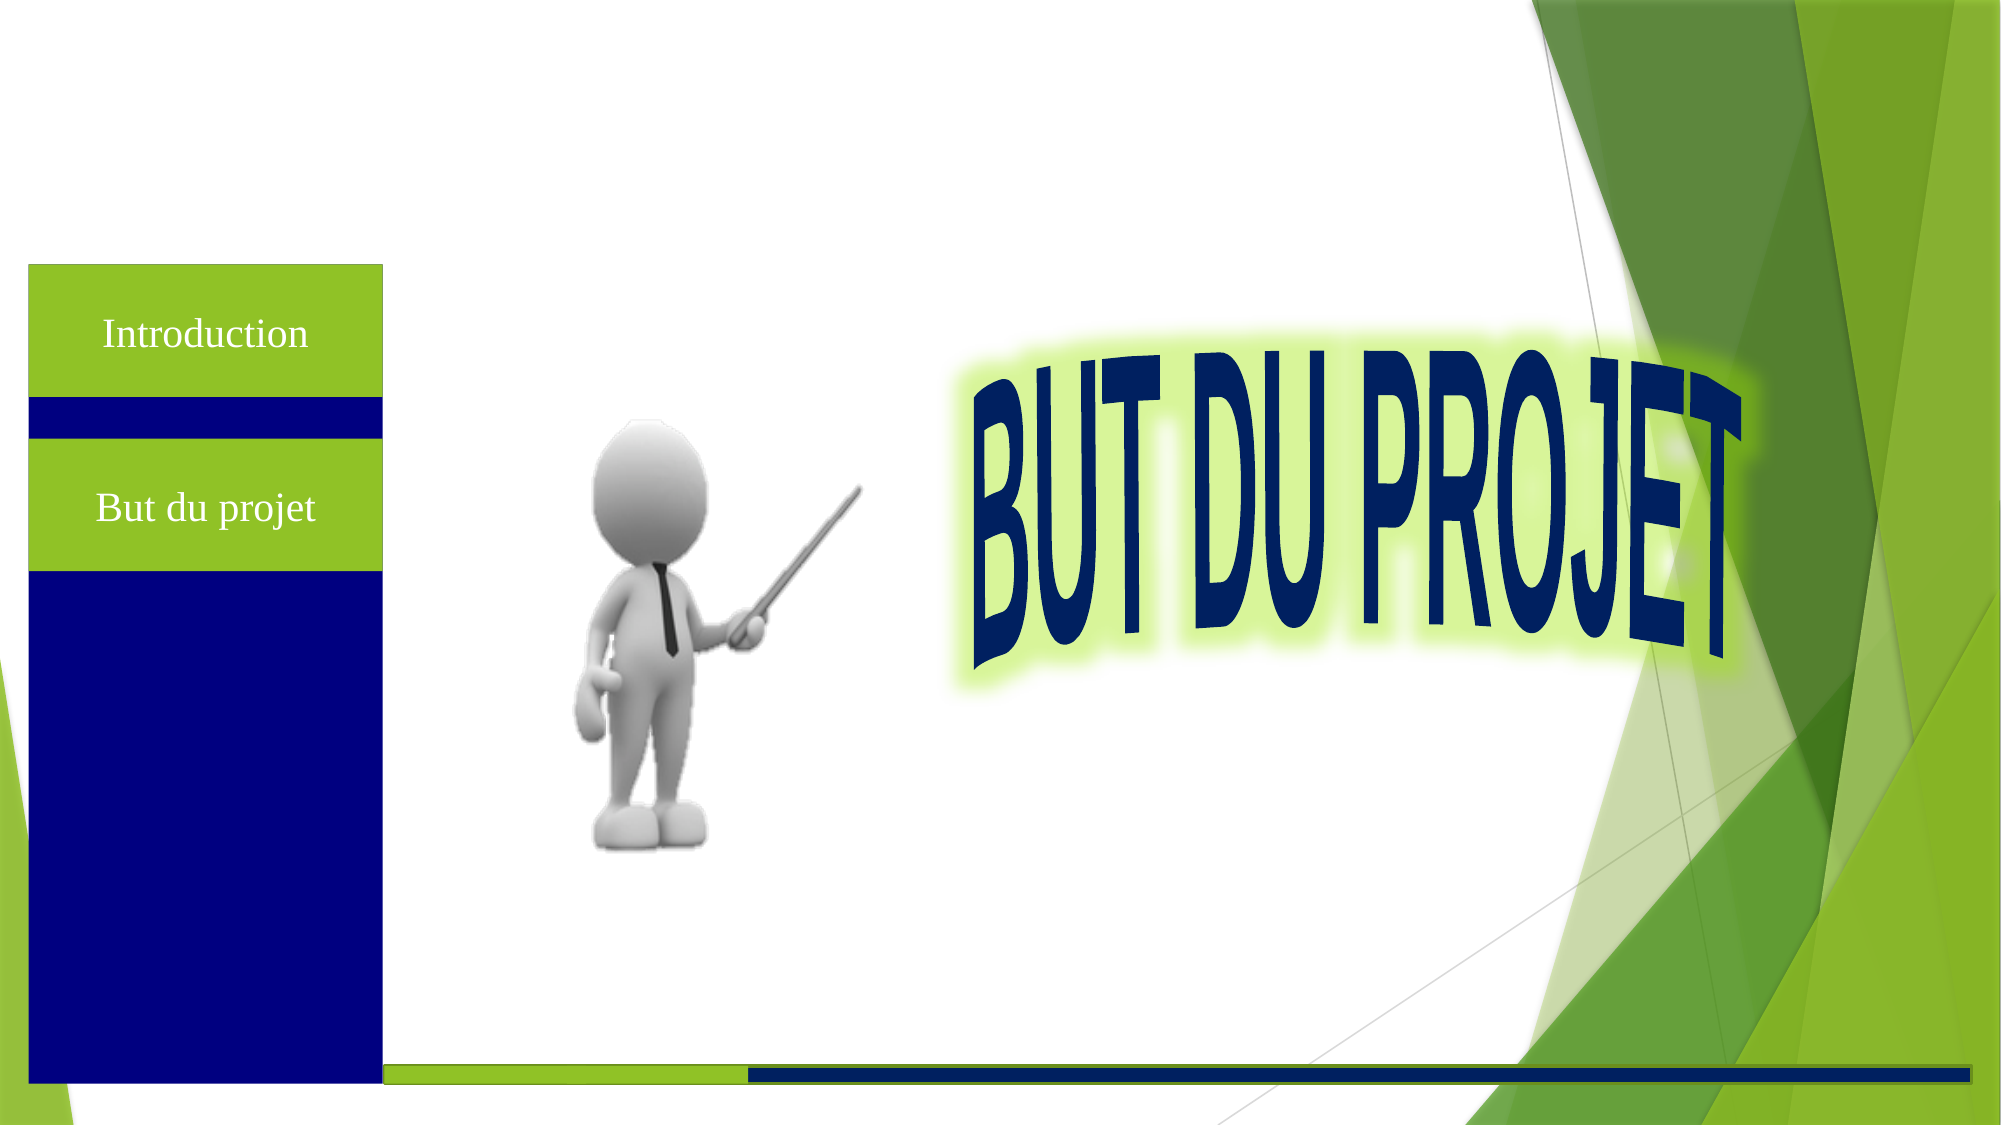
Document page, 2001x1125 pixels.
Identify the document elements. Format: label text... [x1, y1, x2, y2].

text_box [566, 1064, 750, 1085]
text_box [27, 573, 384, 1085]
picture [496, 279, 1020, 942]
text_box [383, 1064, 566, 1085]
text_box [27, 398, 384, 437]
text_box Introduction [27, 263, 384, 398]
text_box [750, 1064, 1973, 1085]
text_box But du projet [27, 437, 384, 573]
